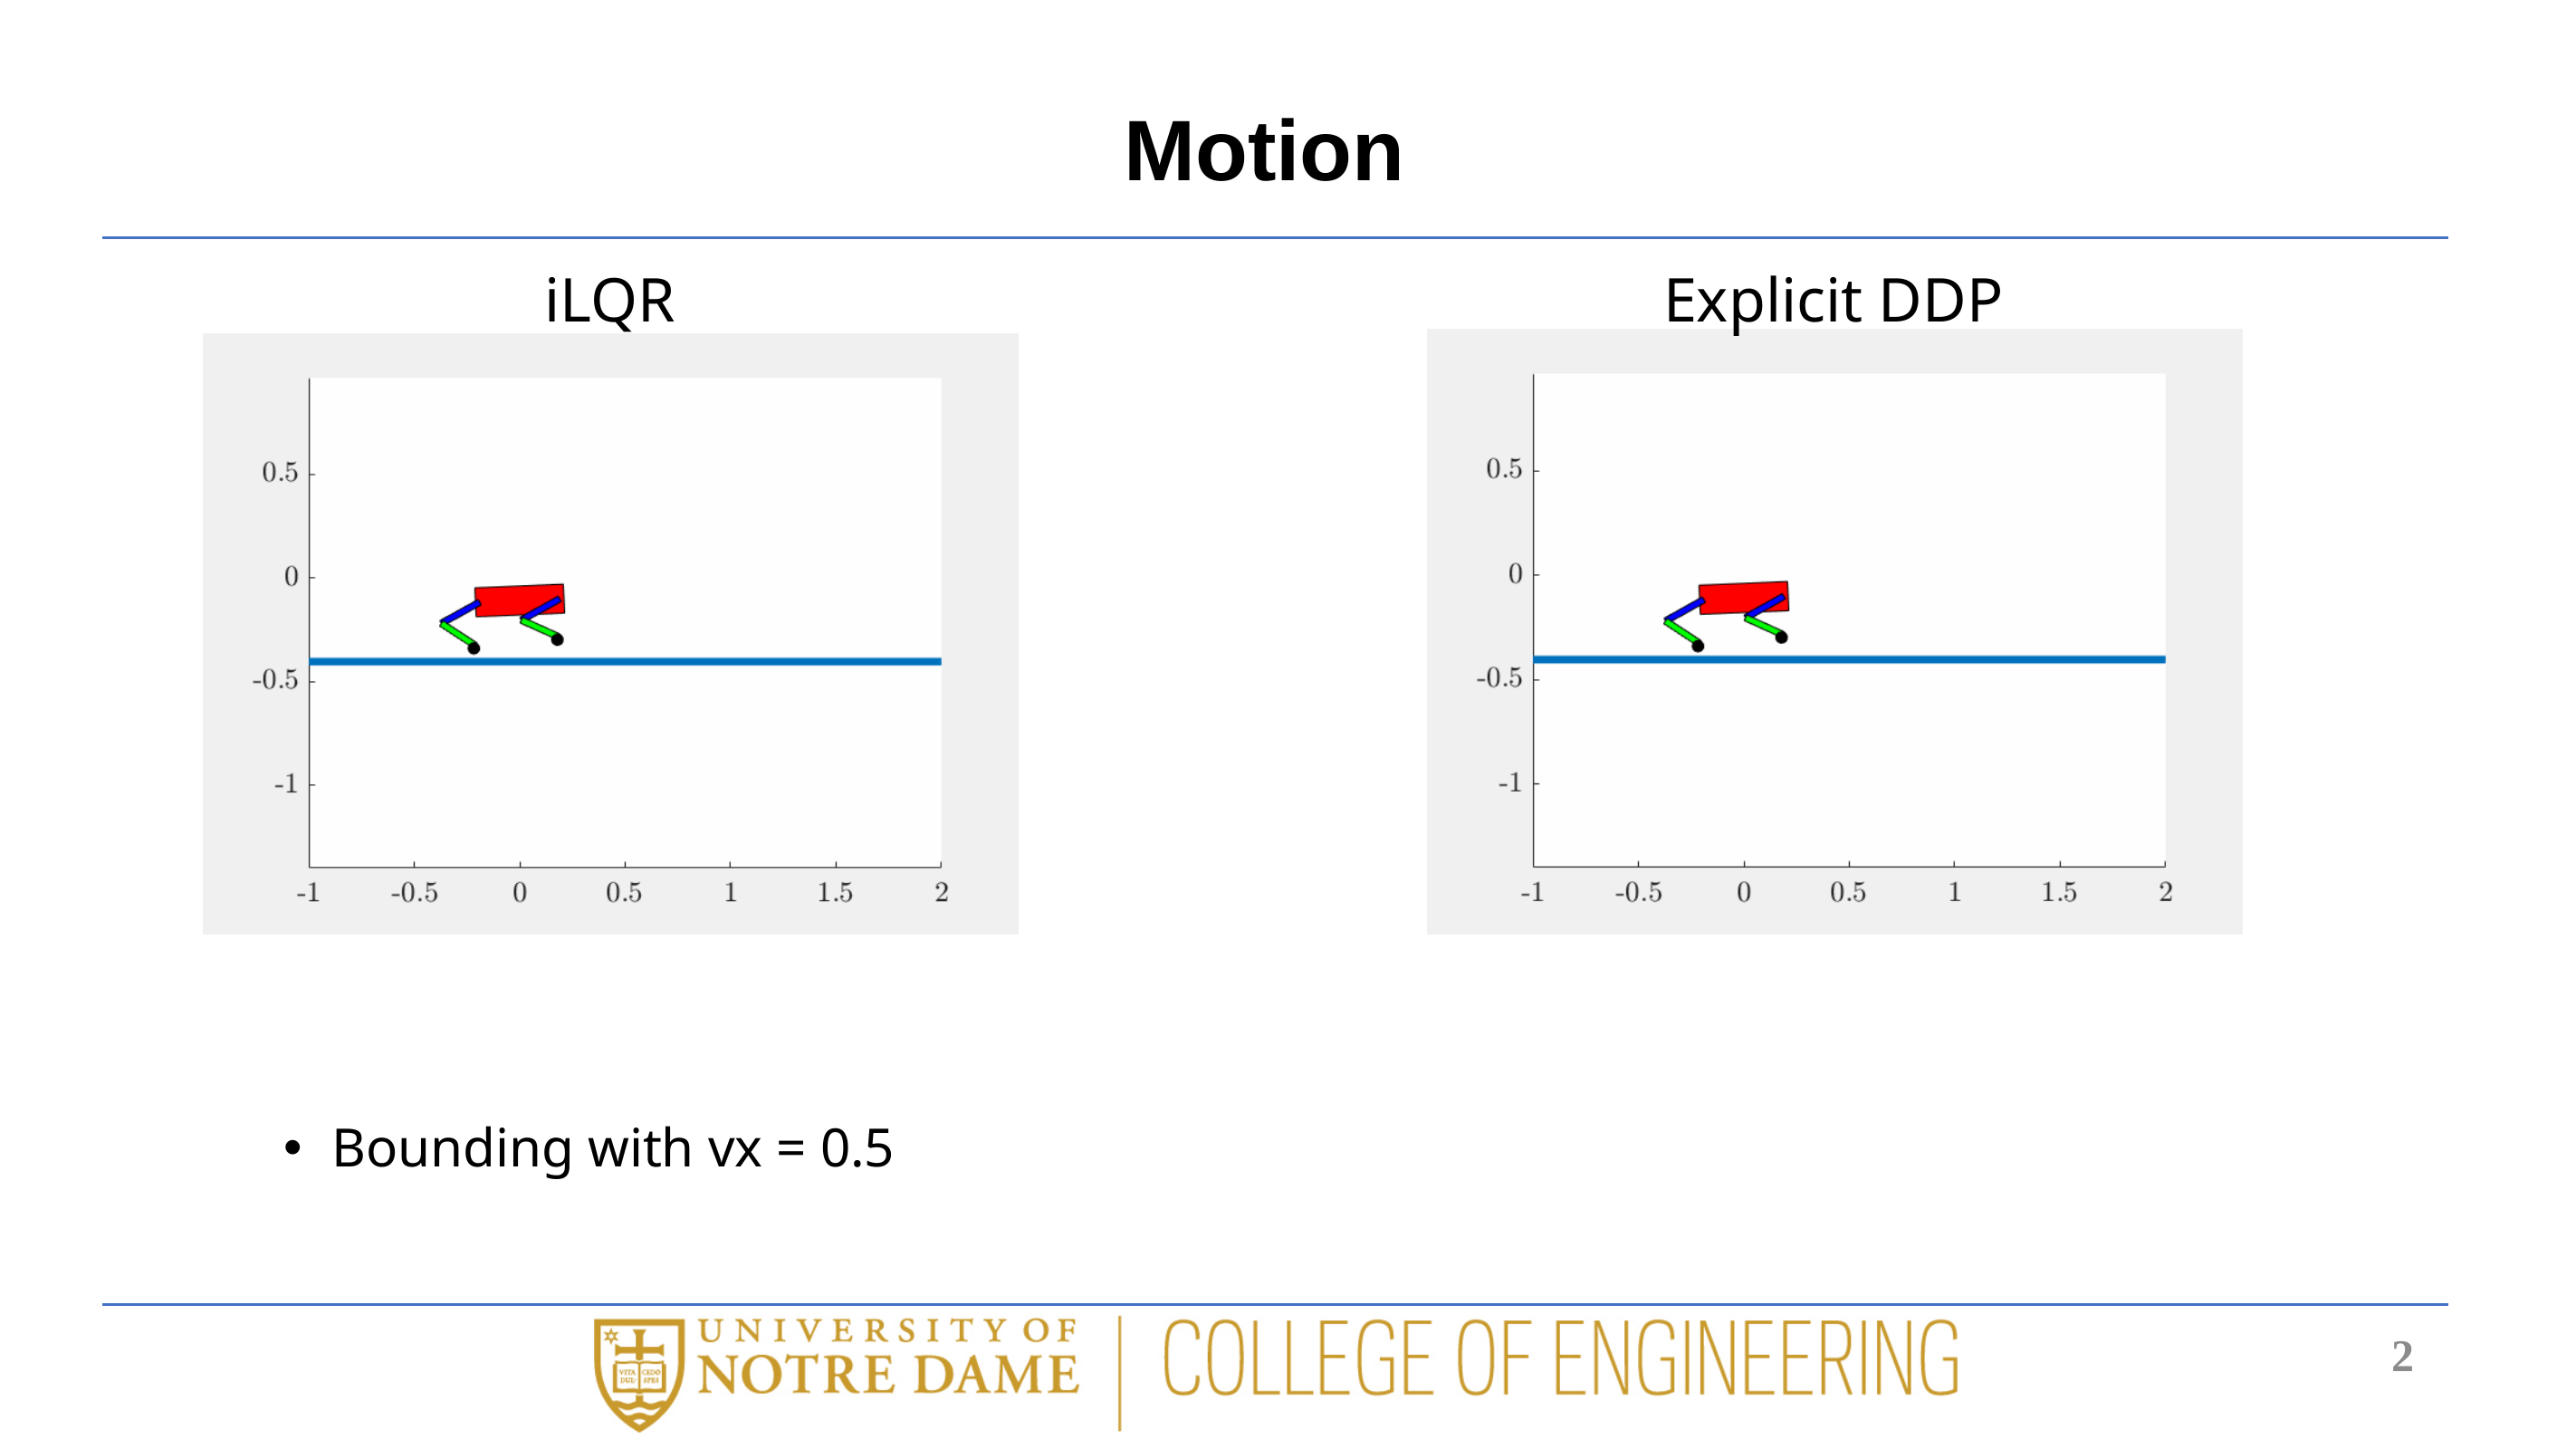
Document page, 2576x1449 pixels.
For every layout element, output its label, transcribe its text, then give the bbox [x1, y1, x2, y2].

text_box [203, 254, 1019, 935]
picture [594, 1315, 1958, 1434]
slide_number 2 [1985, 1315, 2428, 1393]
title Motion [101, 81, 2428, 225]
list Bounding with vx = 0.5 [270, 1115, 1719, 1289]
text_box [1427, 254, 2243, 935]
